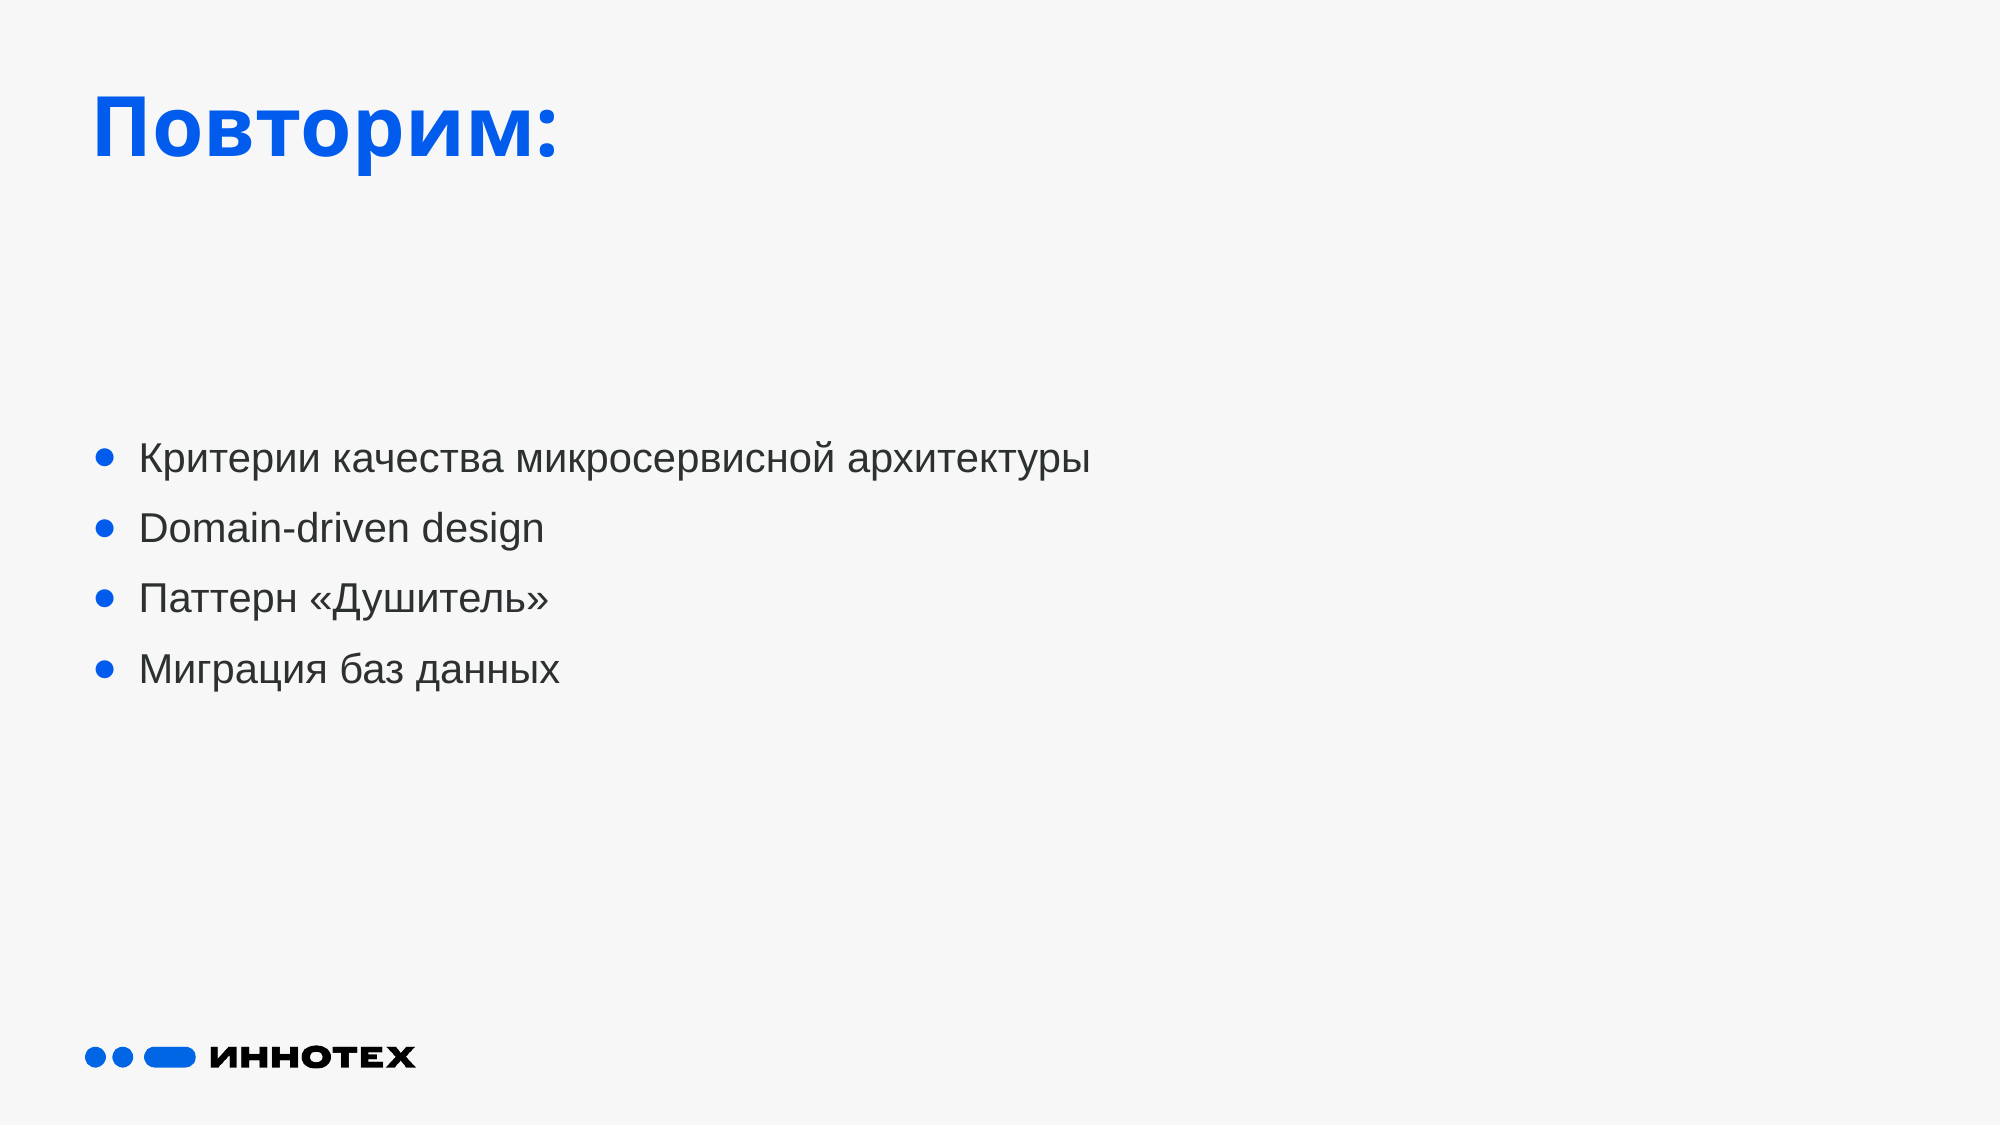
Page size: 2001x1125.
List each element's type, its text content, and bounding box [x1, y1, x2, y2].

picture [6, 976, 481, 1121]
text_box Повторим: [90, 72, 1953, 204]
text_box Критерии качества микросервисной архитектуры Domain-driven design Паттерн «Душитель» Миграция баз данных [90, 420, 1833, 692]
